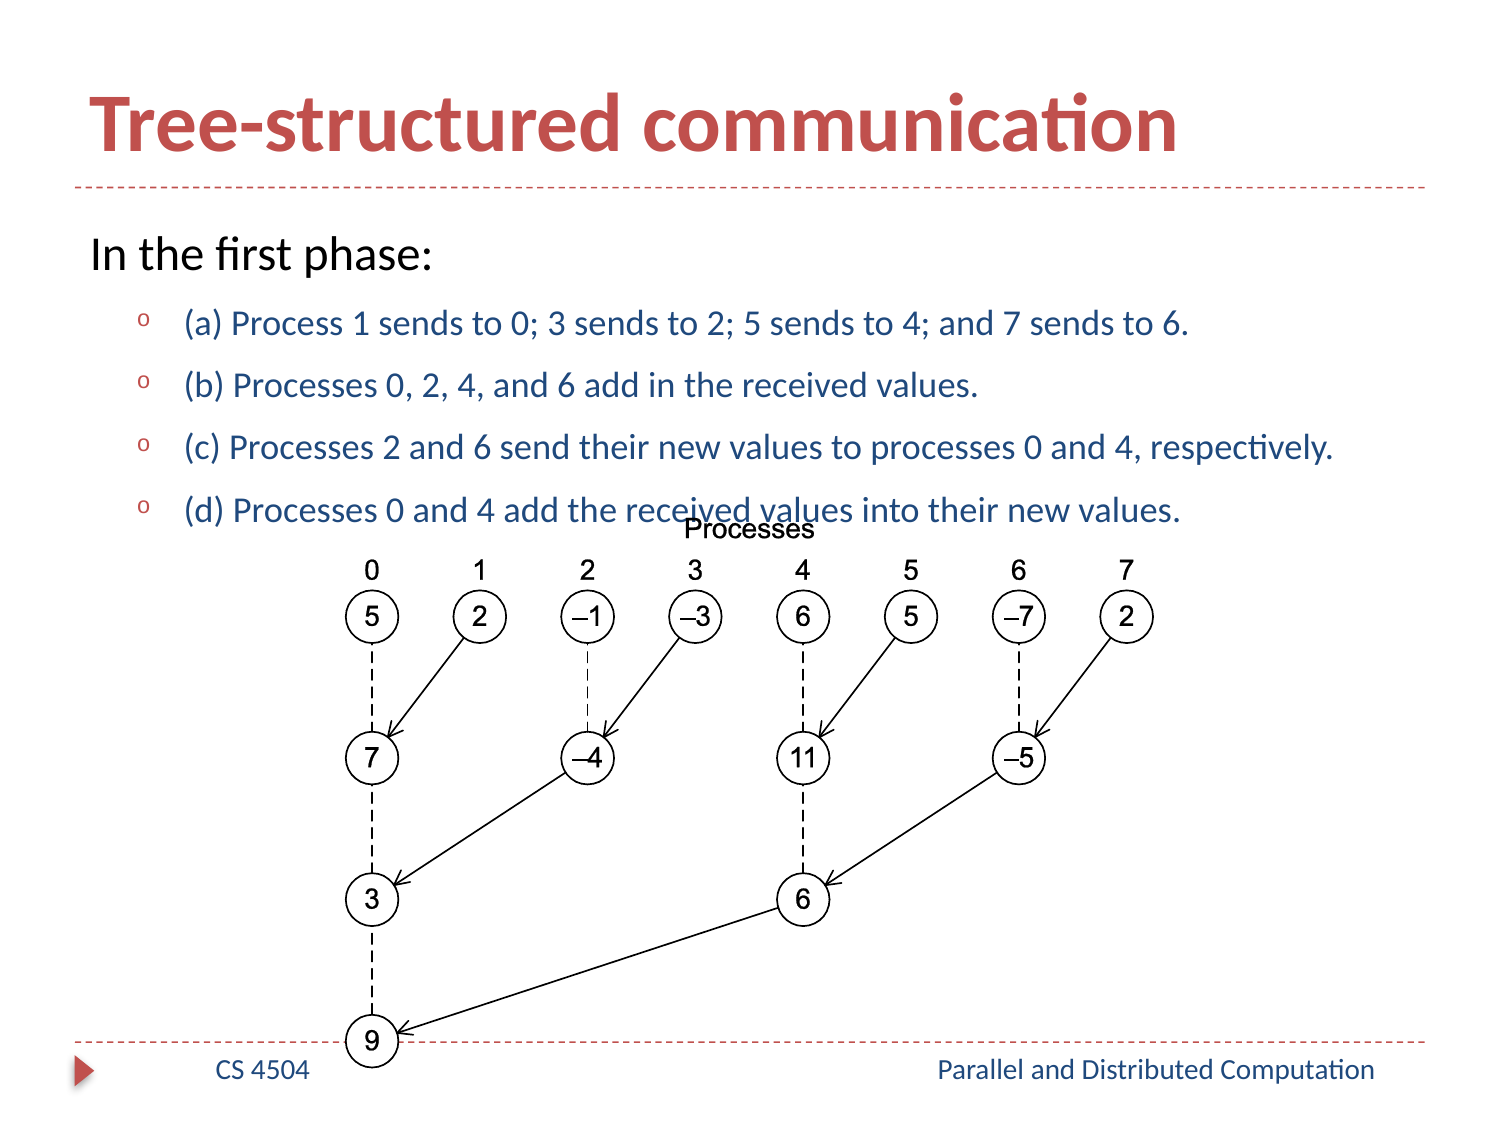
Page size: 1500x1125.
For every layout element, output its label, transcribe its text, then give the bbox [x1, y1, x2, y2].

slide_number Parallel and Distributed Computation [887, 1042, 1426, 1103]
picture [344, 512, 1156, 1069]
title Tree-structured communication [75, 12, 1425, 175]
list In the first phase: (a) Process 1 sends to 0; 3 sends to 2; 5 sends to 4; and 7 sends to 6. (b) Processes 0, 2, 4, and 6 add in the received values. (c) Processes 2 and 6 send their new values to processes 0 and 4, respectively. (d) Processes 0 and 4 add the received values into their new values. [75, 200, 1425, 600]
slide_number CS 4504 [100, 1042, 426, 1103]
